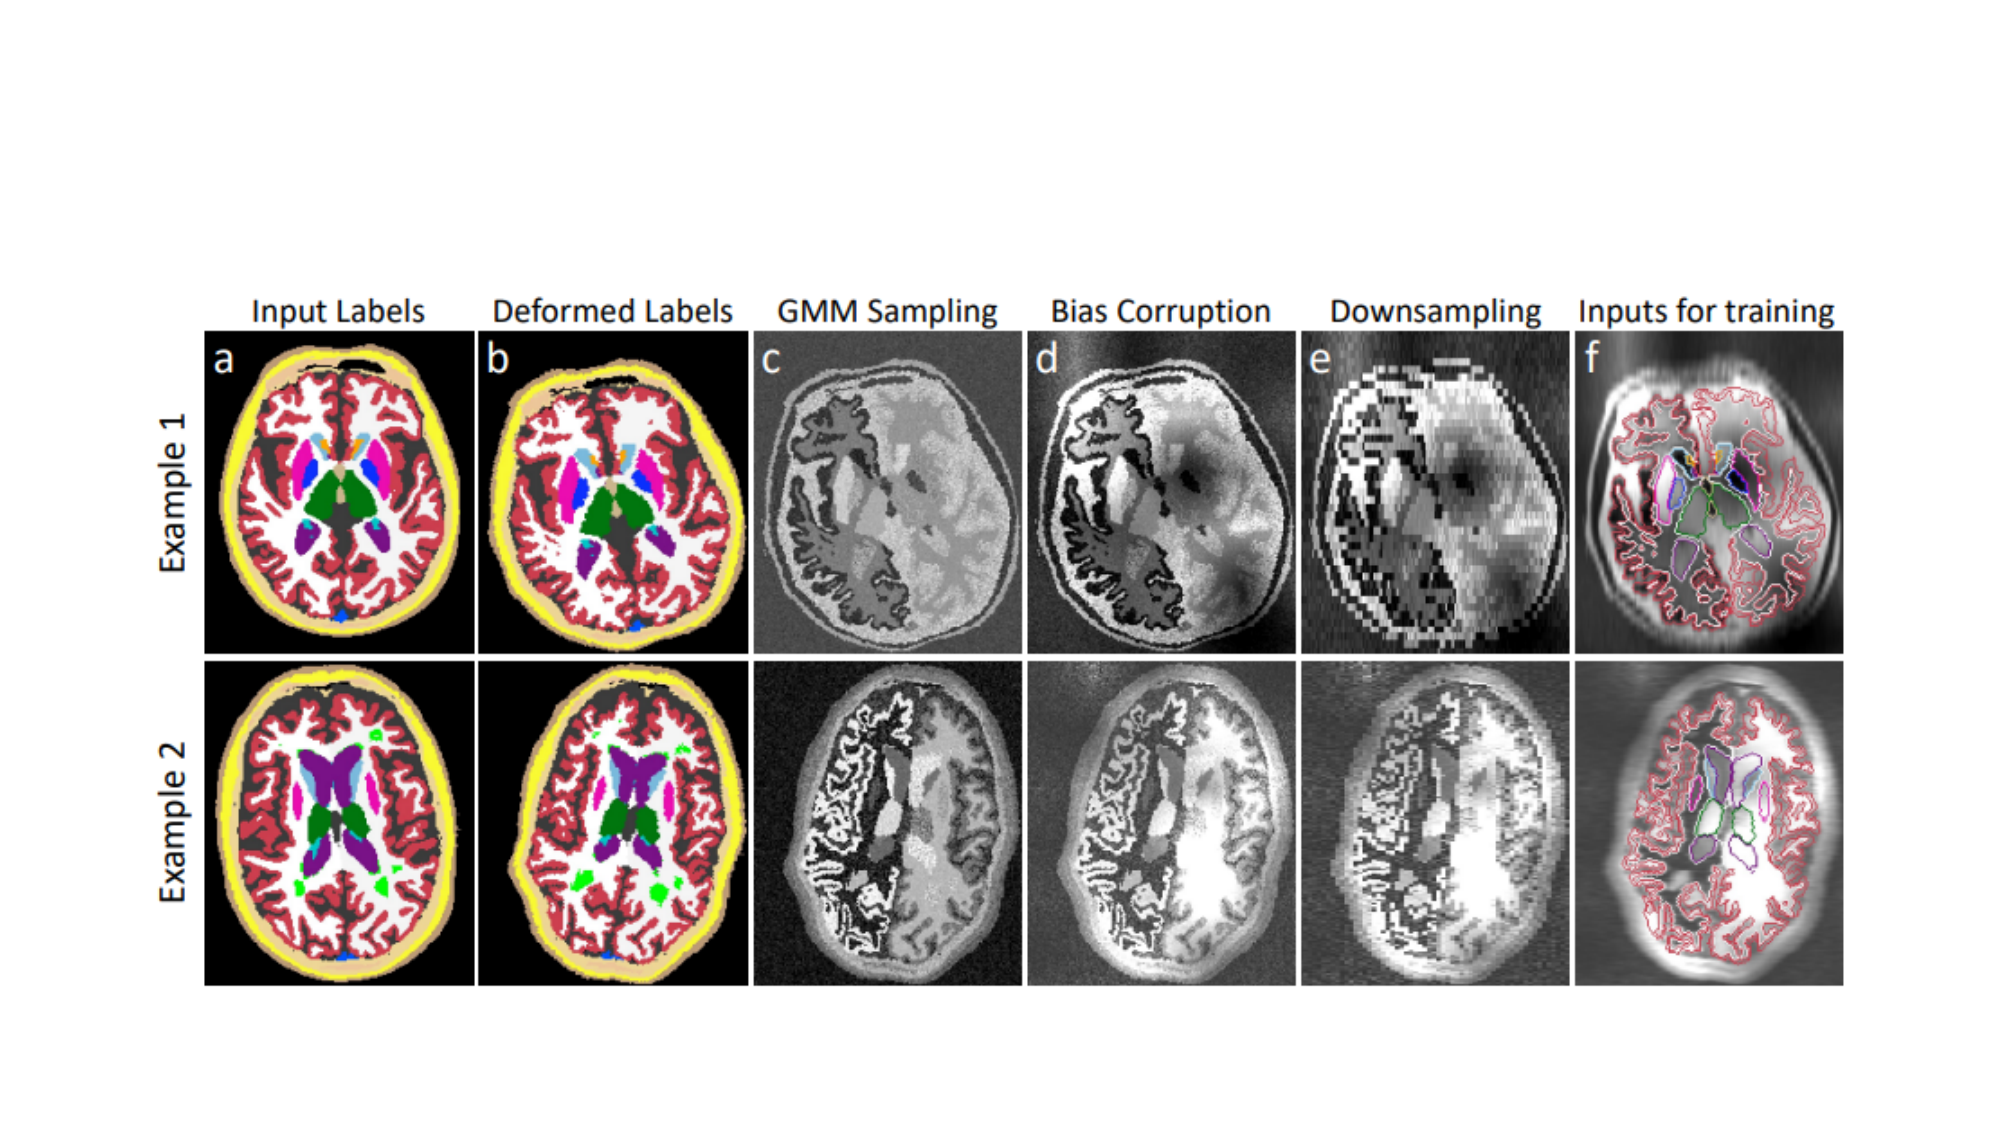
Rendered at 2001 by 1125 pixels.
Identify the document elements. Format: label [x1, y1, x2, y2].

picture [140, 279, 1860, 1006]
